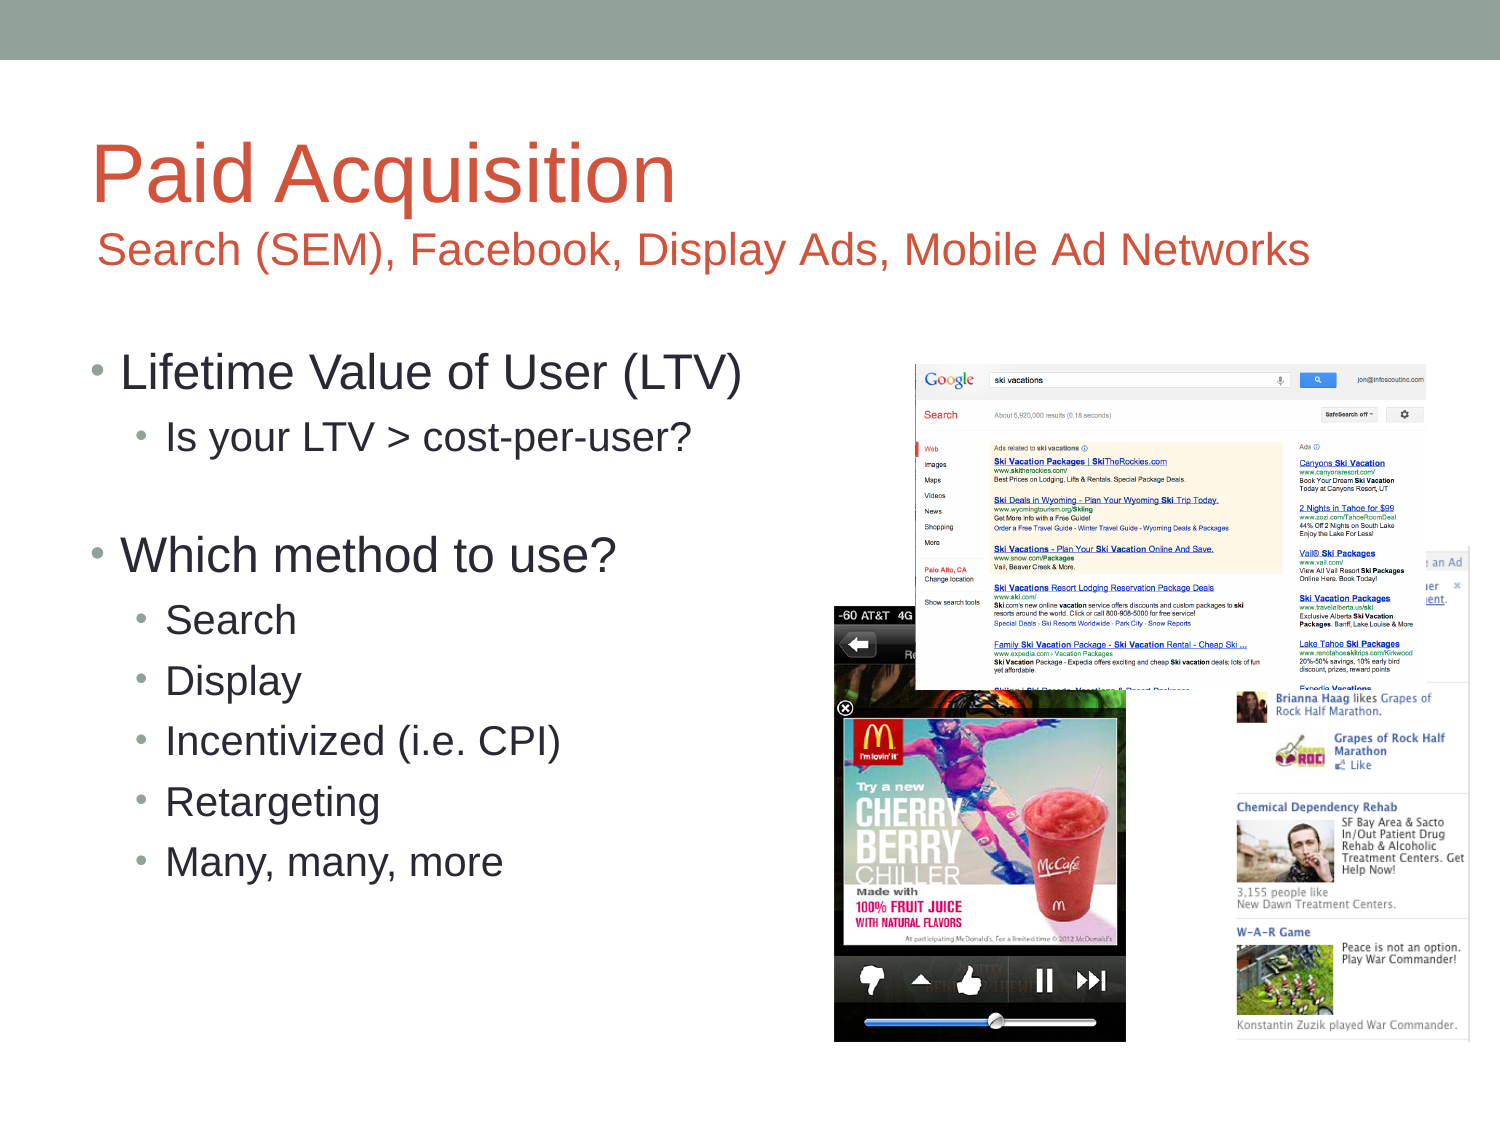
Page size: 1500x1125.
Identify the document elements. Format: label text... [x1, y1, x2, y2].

title Paid Acquisition [75, 87, 1425, 250]
picture [834, 364, 1475, 1042]
text_box Lifetime Value of User (LTV) Is your LTV > cost-per-user? Which method to use? Search Display Incentivized (i.e. CPI) Retargeting Many, many, more [74, 331, 1425, 1079]
text_box Search (SEM), Facebook, Display Ads, Mobile Ad Networks [82, 212, 1457, 283]
